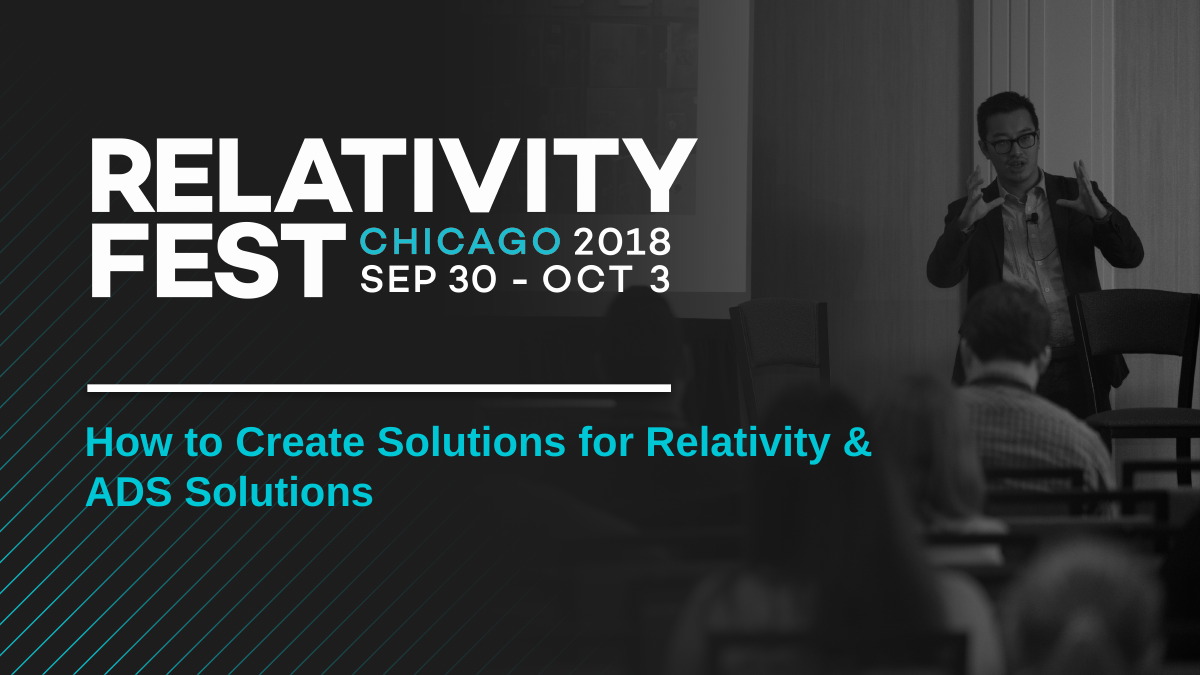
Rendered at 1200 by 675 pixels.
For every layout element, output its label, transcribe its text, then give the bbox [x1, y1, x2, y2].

picture [0, 0, 1200, 675]
list How to Create Solutions for Relativity & ADS Solutions [75, 410, 888, 540]
